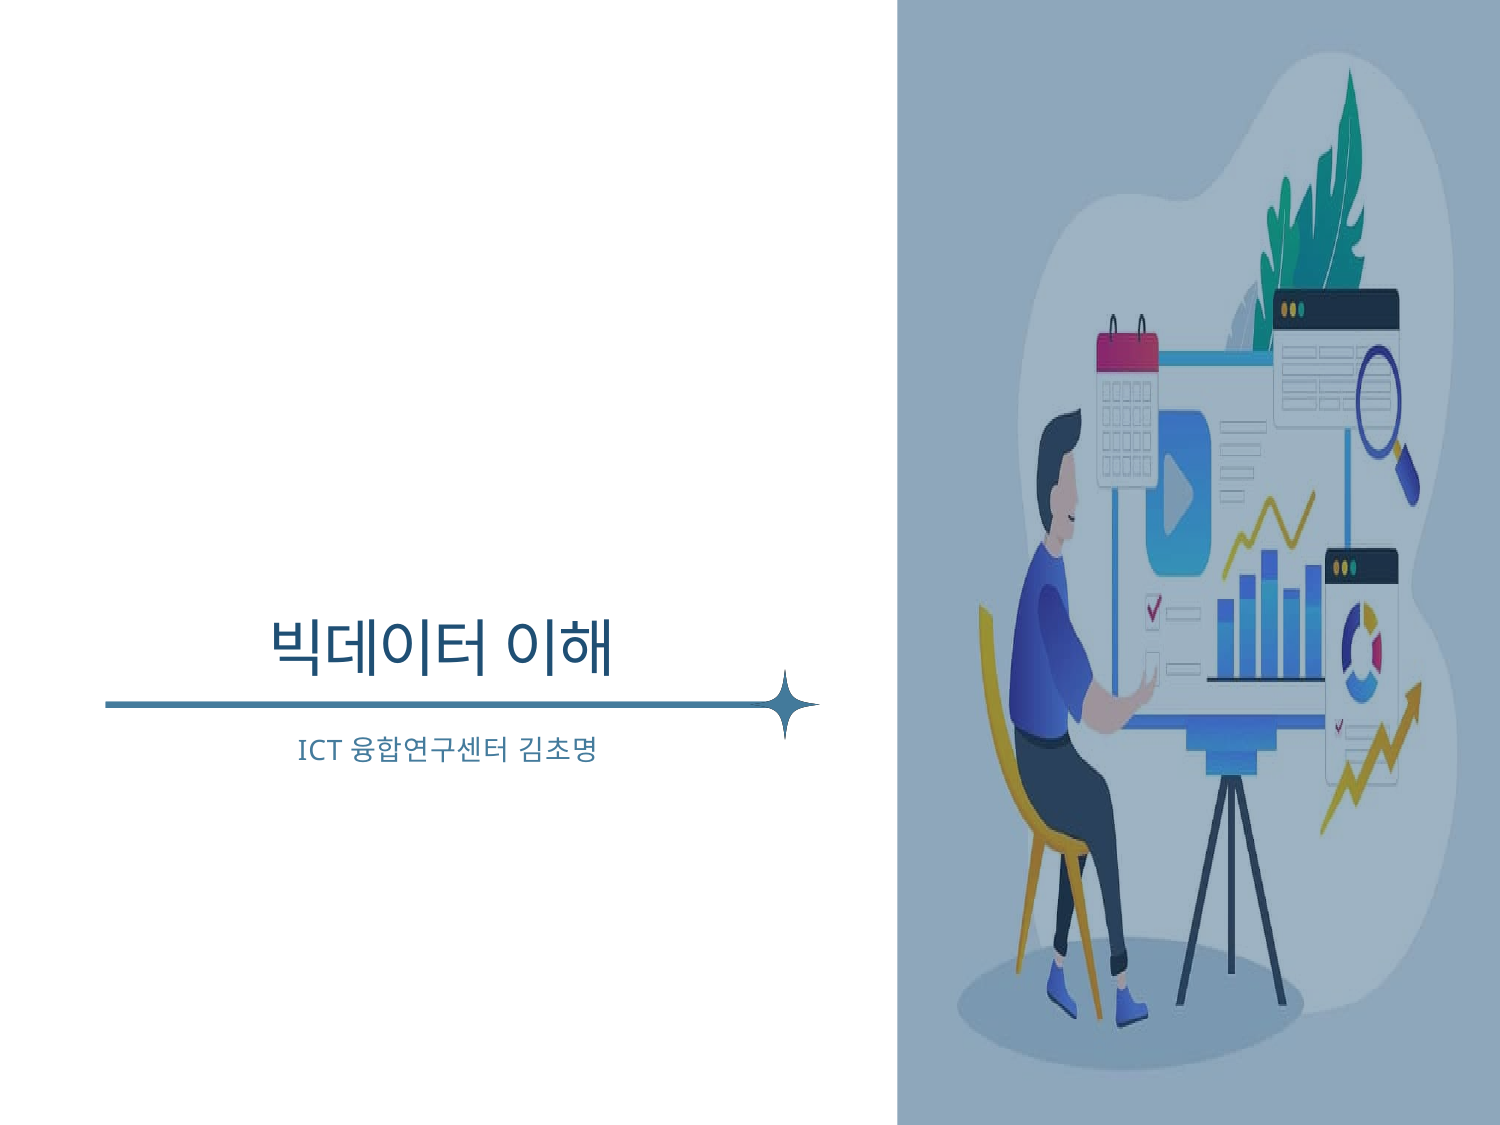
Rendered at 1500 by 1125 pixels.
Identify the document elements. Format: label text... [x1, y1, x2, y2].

picture [749, 669, 820, 740]
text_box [897, 0, 1500, 1125]
text_box 빅데이터 이해 [100, 608, 785, 684]
text_box ICT융합연구센터 김초명 [132, 712, 764, 767]
